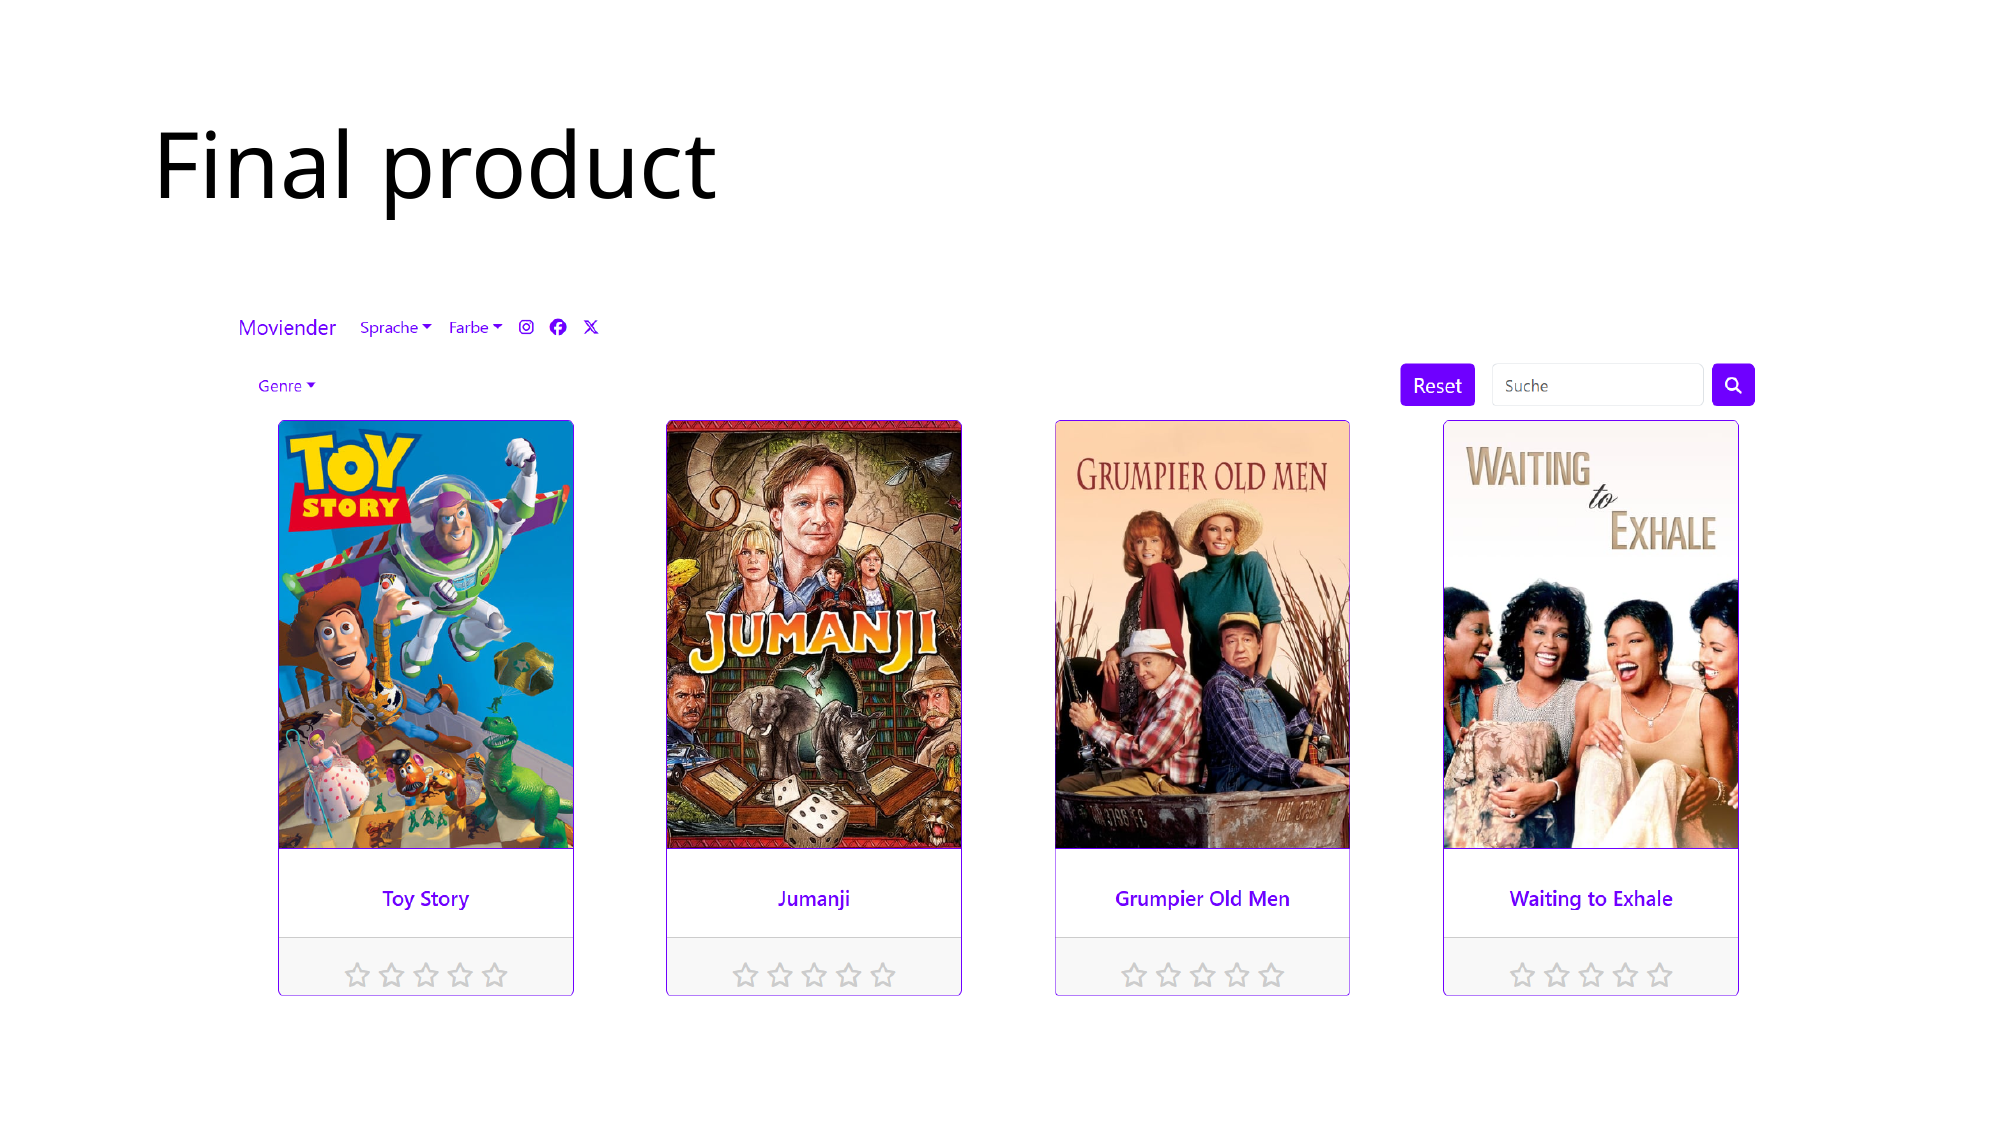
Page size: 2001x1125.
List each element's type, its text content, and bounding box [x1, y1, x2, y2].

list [231, 299, 1769, 1014]
title Final product [137, 59, 1863, 278]
